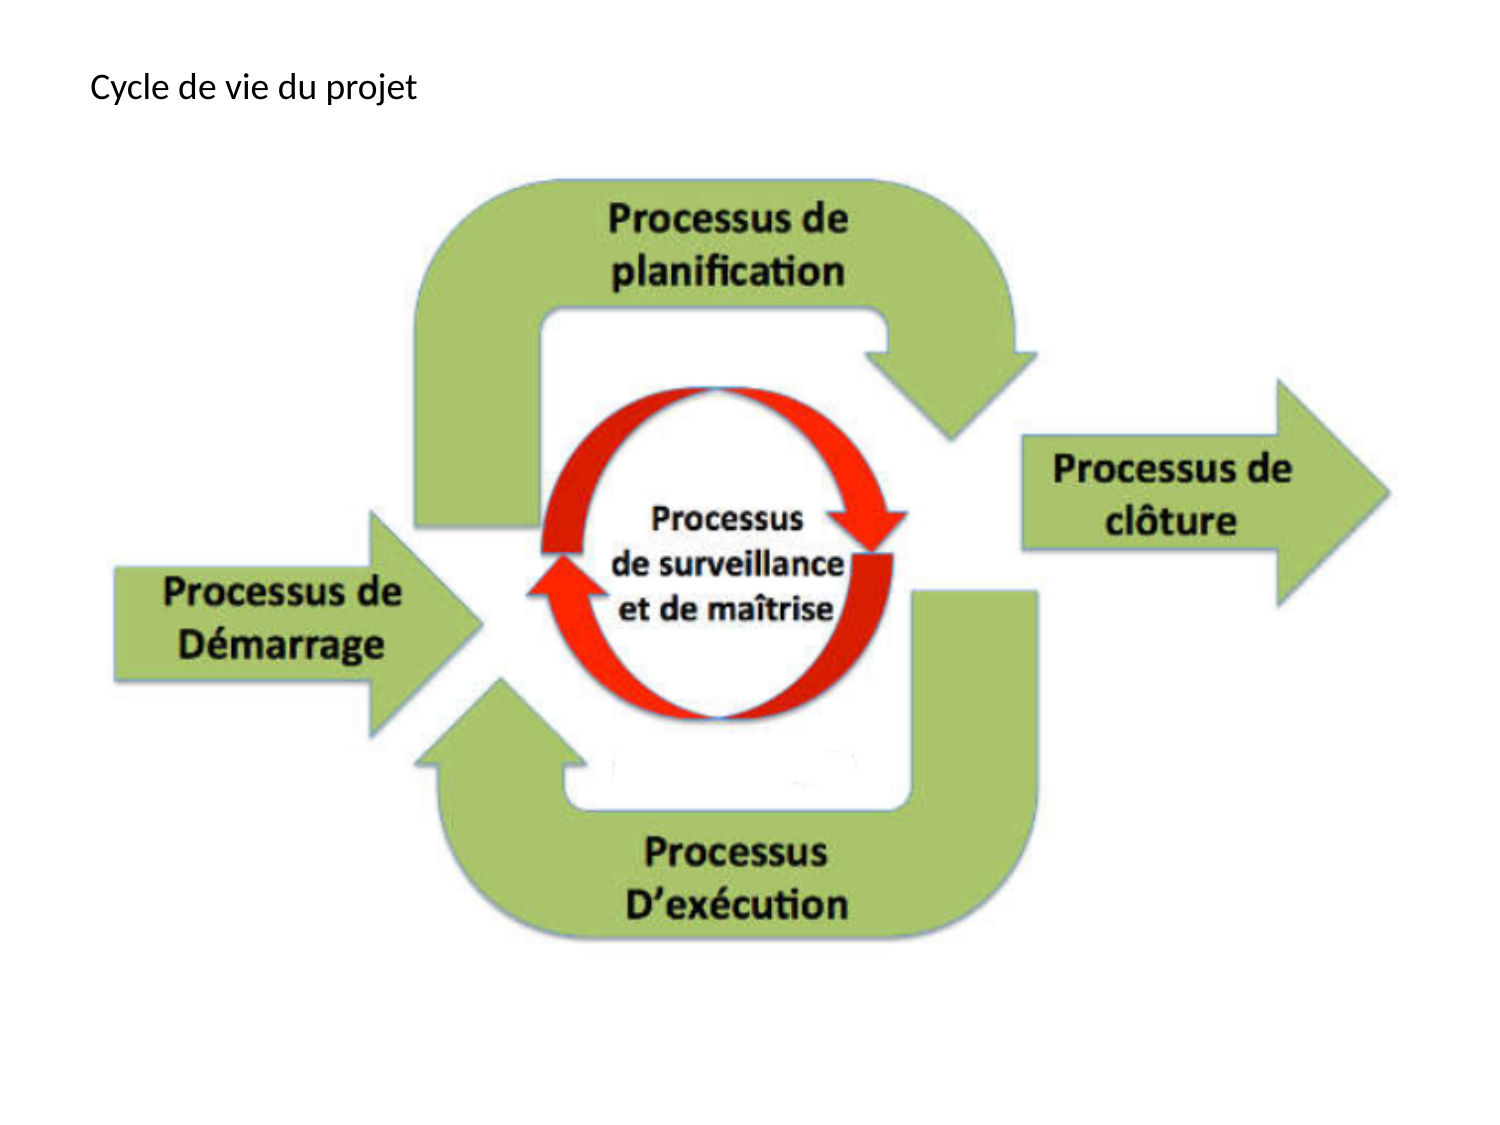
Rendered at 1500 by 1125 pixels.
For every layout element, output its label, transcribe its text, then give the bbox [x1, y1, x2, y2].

text_box Cycle de vie du projet [75, 54, 832, 115]
picture [78, 161, 1422, 964]
